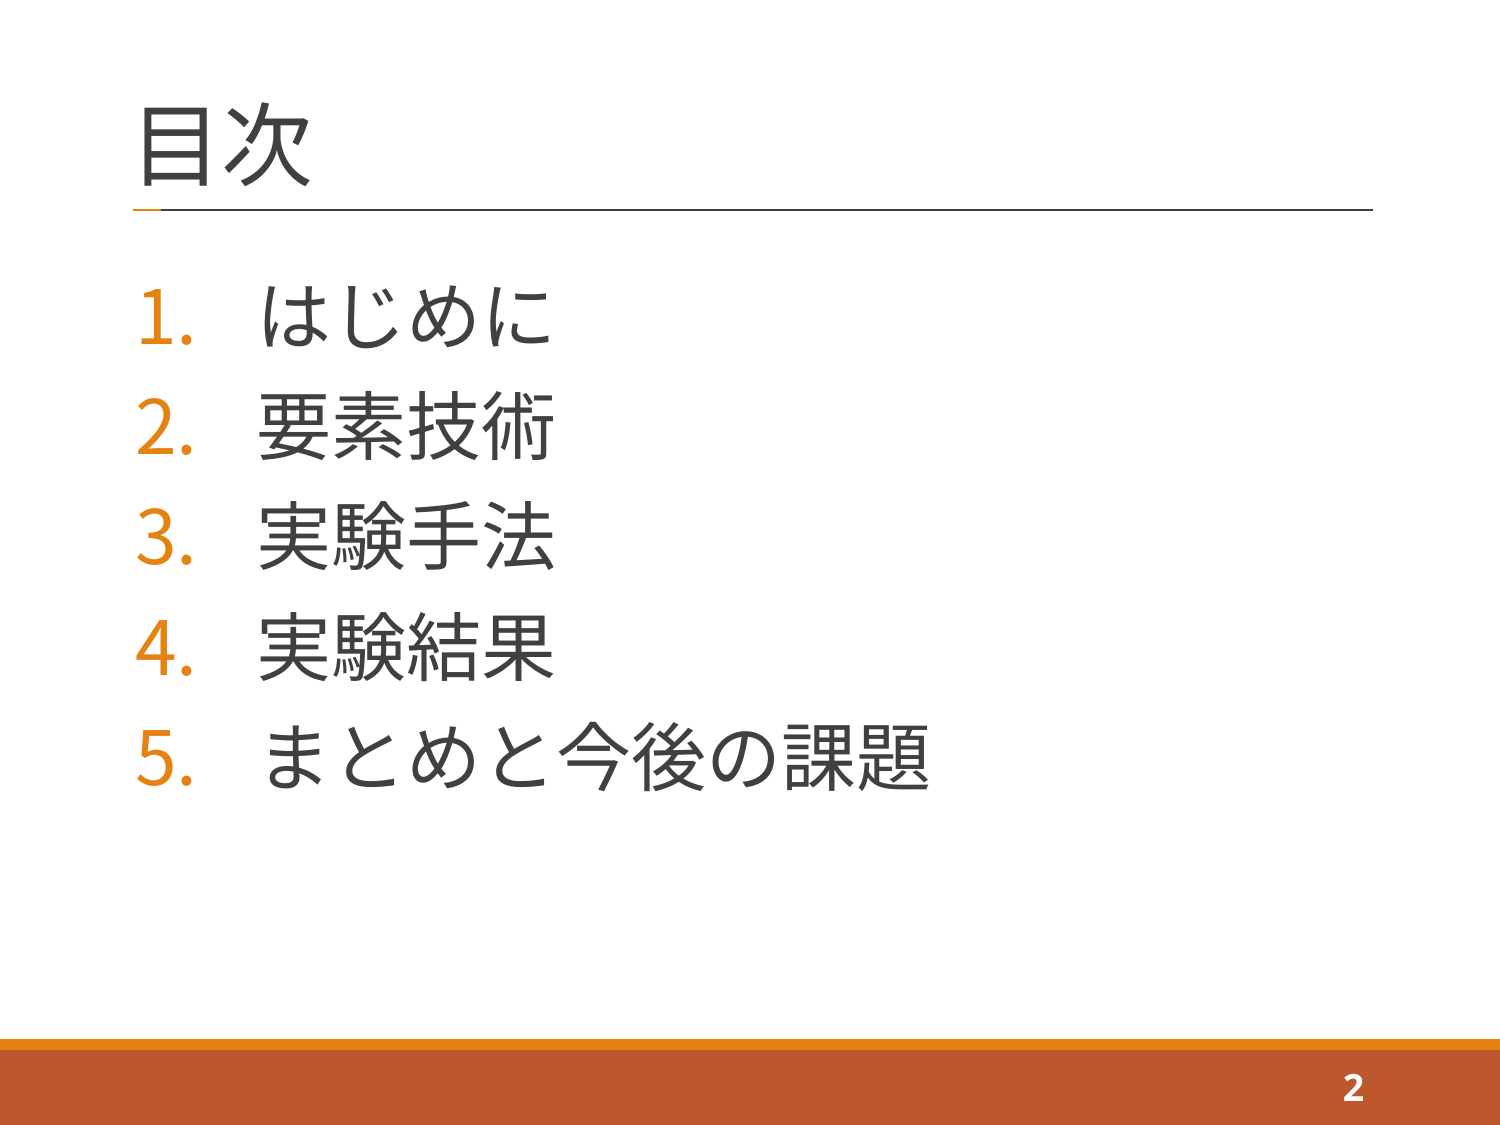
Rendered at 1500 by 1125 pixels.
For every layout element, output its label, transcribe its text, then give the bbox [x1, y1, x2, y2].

list はじめに 要素技術 実験手法 実験結果 まとめと今後の課題 [135, 272, 1373, 1016]
title 目次 [115, 37, 1373, 207]
slide_number 2 [1218, 1059, 1380, 1120]
